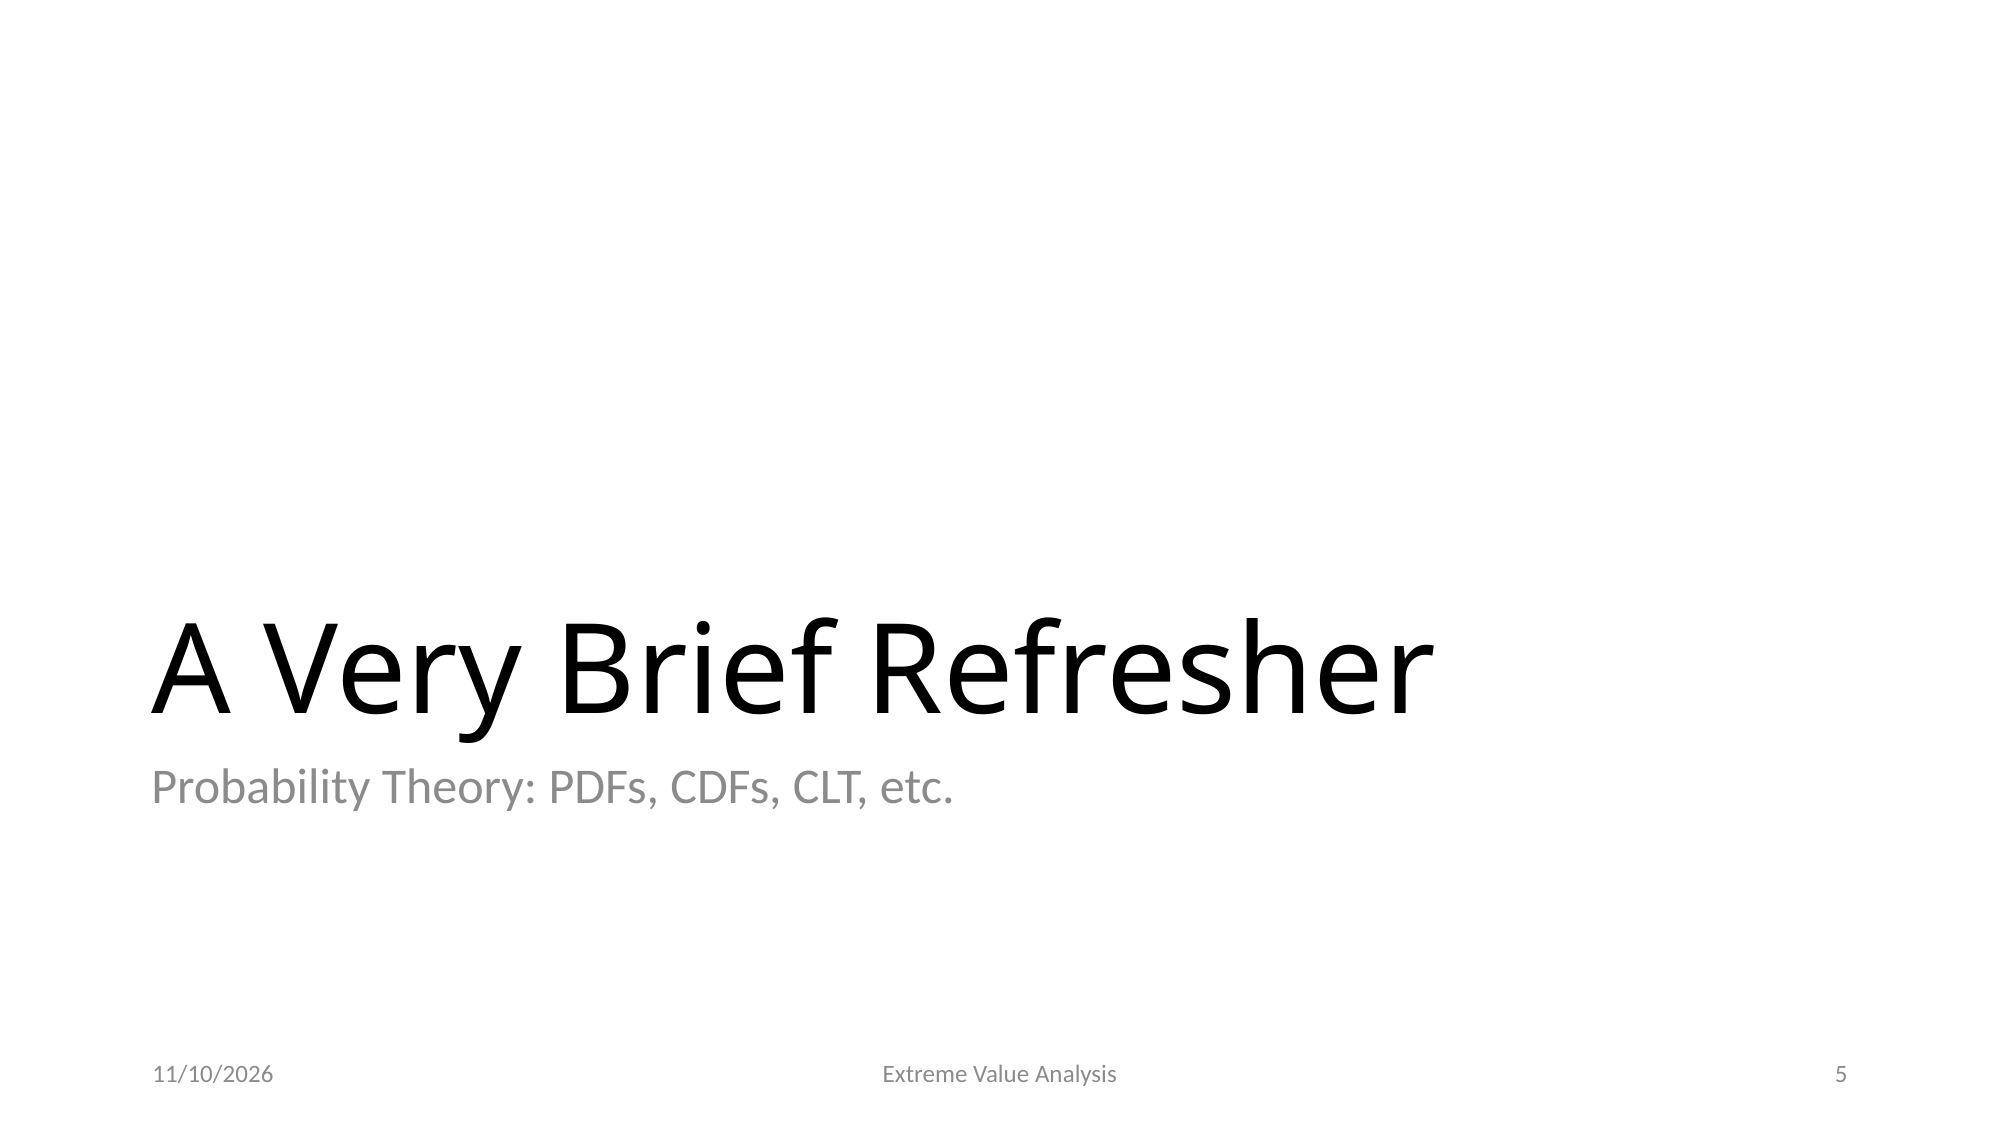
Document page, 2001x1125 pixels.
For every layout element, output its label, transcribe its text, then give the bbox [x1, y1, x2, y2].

footer Extreme Value Analysis [662, 1042, 1338, 1103]
list Probability Theory: PDFs, CDFs, CLT, etc. [136, 752, 1862, 999]
title A Very Brief Refresher [136, 280, 1862, 749]
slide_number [137, 1042, 588, 1103]
slide_number 5 [1412, 1042, 1863, 1103]
